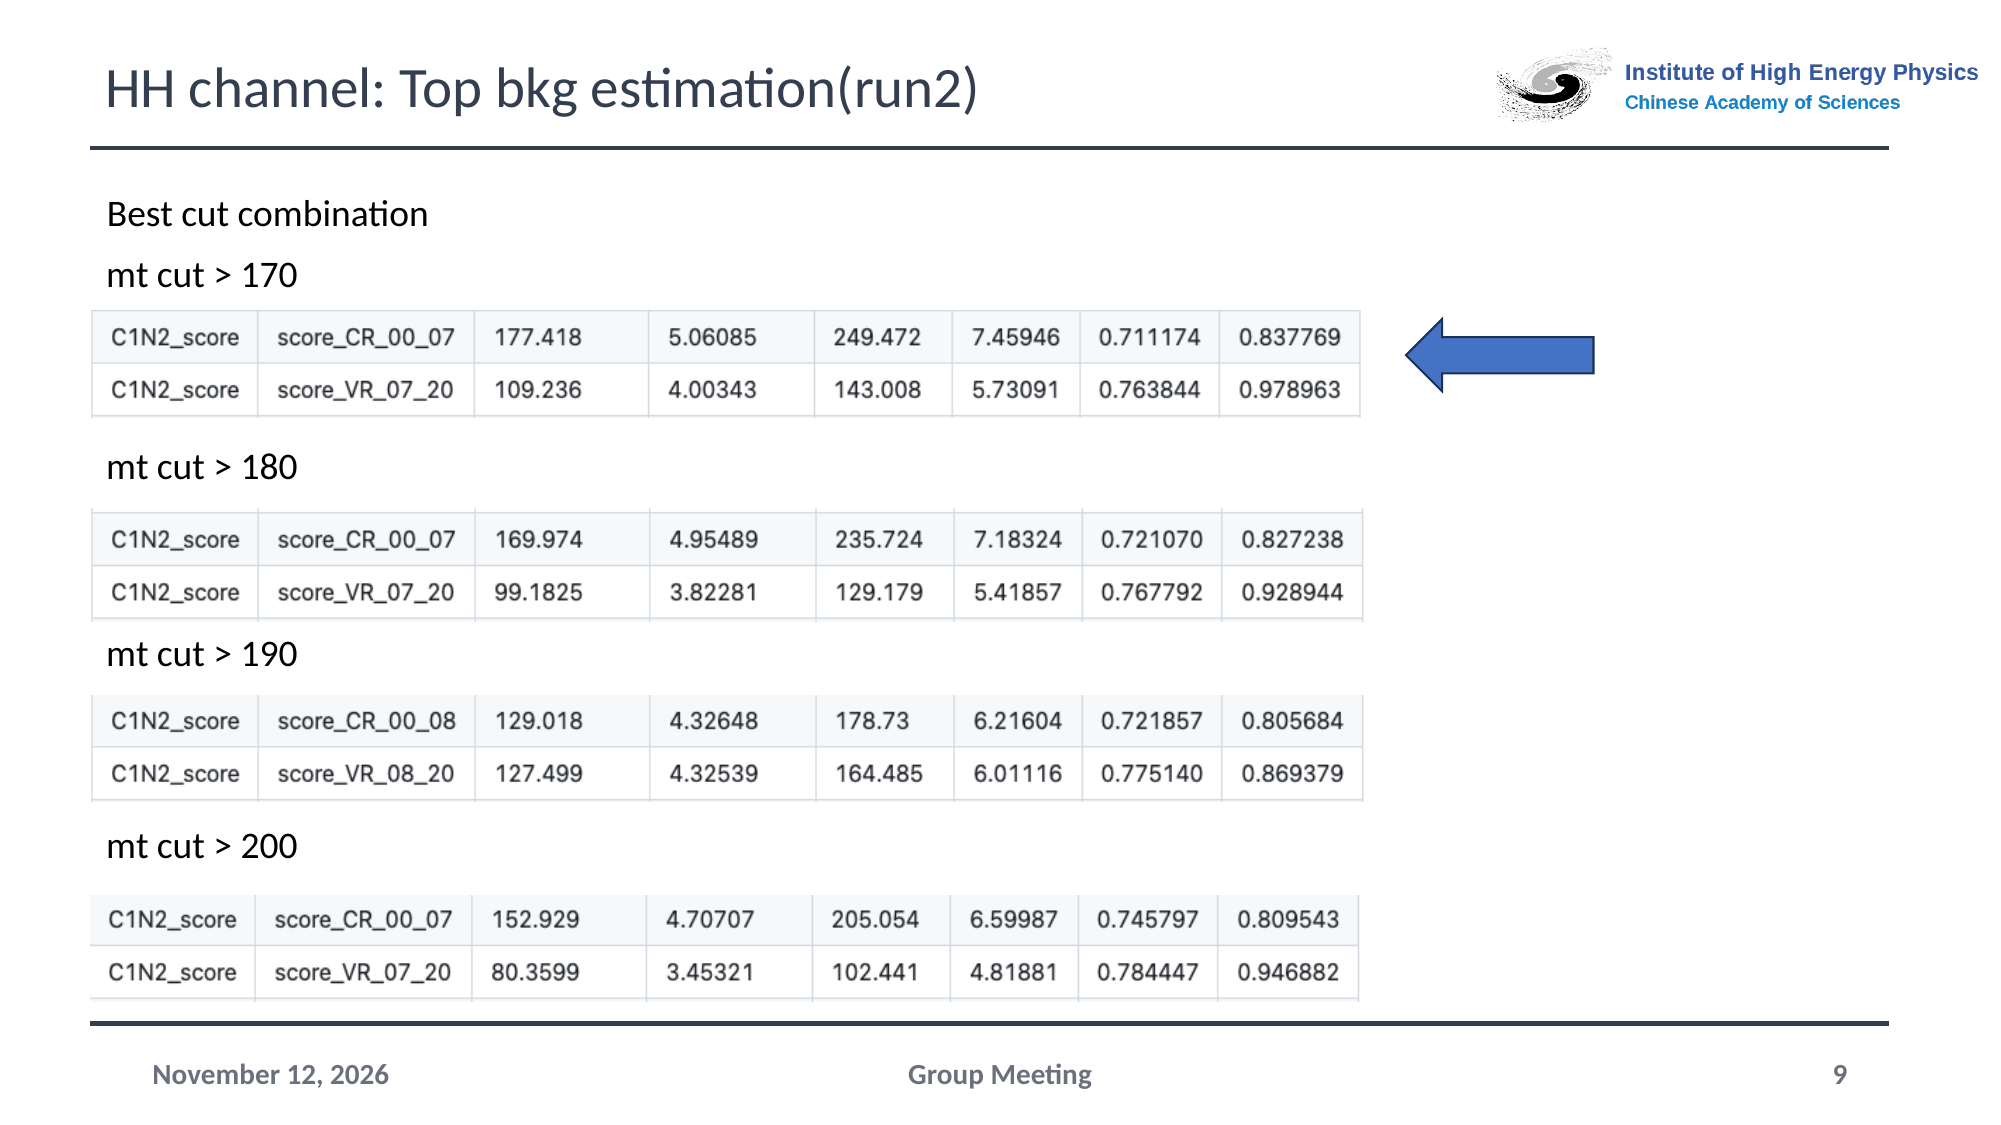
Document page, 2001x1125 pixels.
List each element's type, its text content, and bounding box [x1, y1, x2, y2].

text_box mt cut > 180 [91, 435, 313, 495]
picture [89, 310, 1365, 418]
text_box mt cut > 170 [91, 242, 313, 303]
picture [89, 695, 1365, 802]
text_box Best cut combination [92, 182, 445, 242]
list HH channel: Top bkg estimation(run2) [90, 51, 1136, 129]
slide_number 9 [1412, 1042, 1863, 1103]
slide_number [137, 1042, 588, 1103]
text_box [1404, 316, 1595, 394]
text_box mt cut > 190 [91, 622, 313, 682]
footer Group Meeting [662, 1042, 1338, 1103]
picture [1495, 46, 1978, 123]
picture [89, 508, 1365, 622]
text_box mt cut > 200 [91, 814, 313, 874]
picture [89, 895, 1365, 1002]
